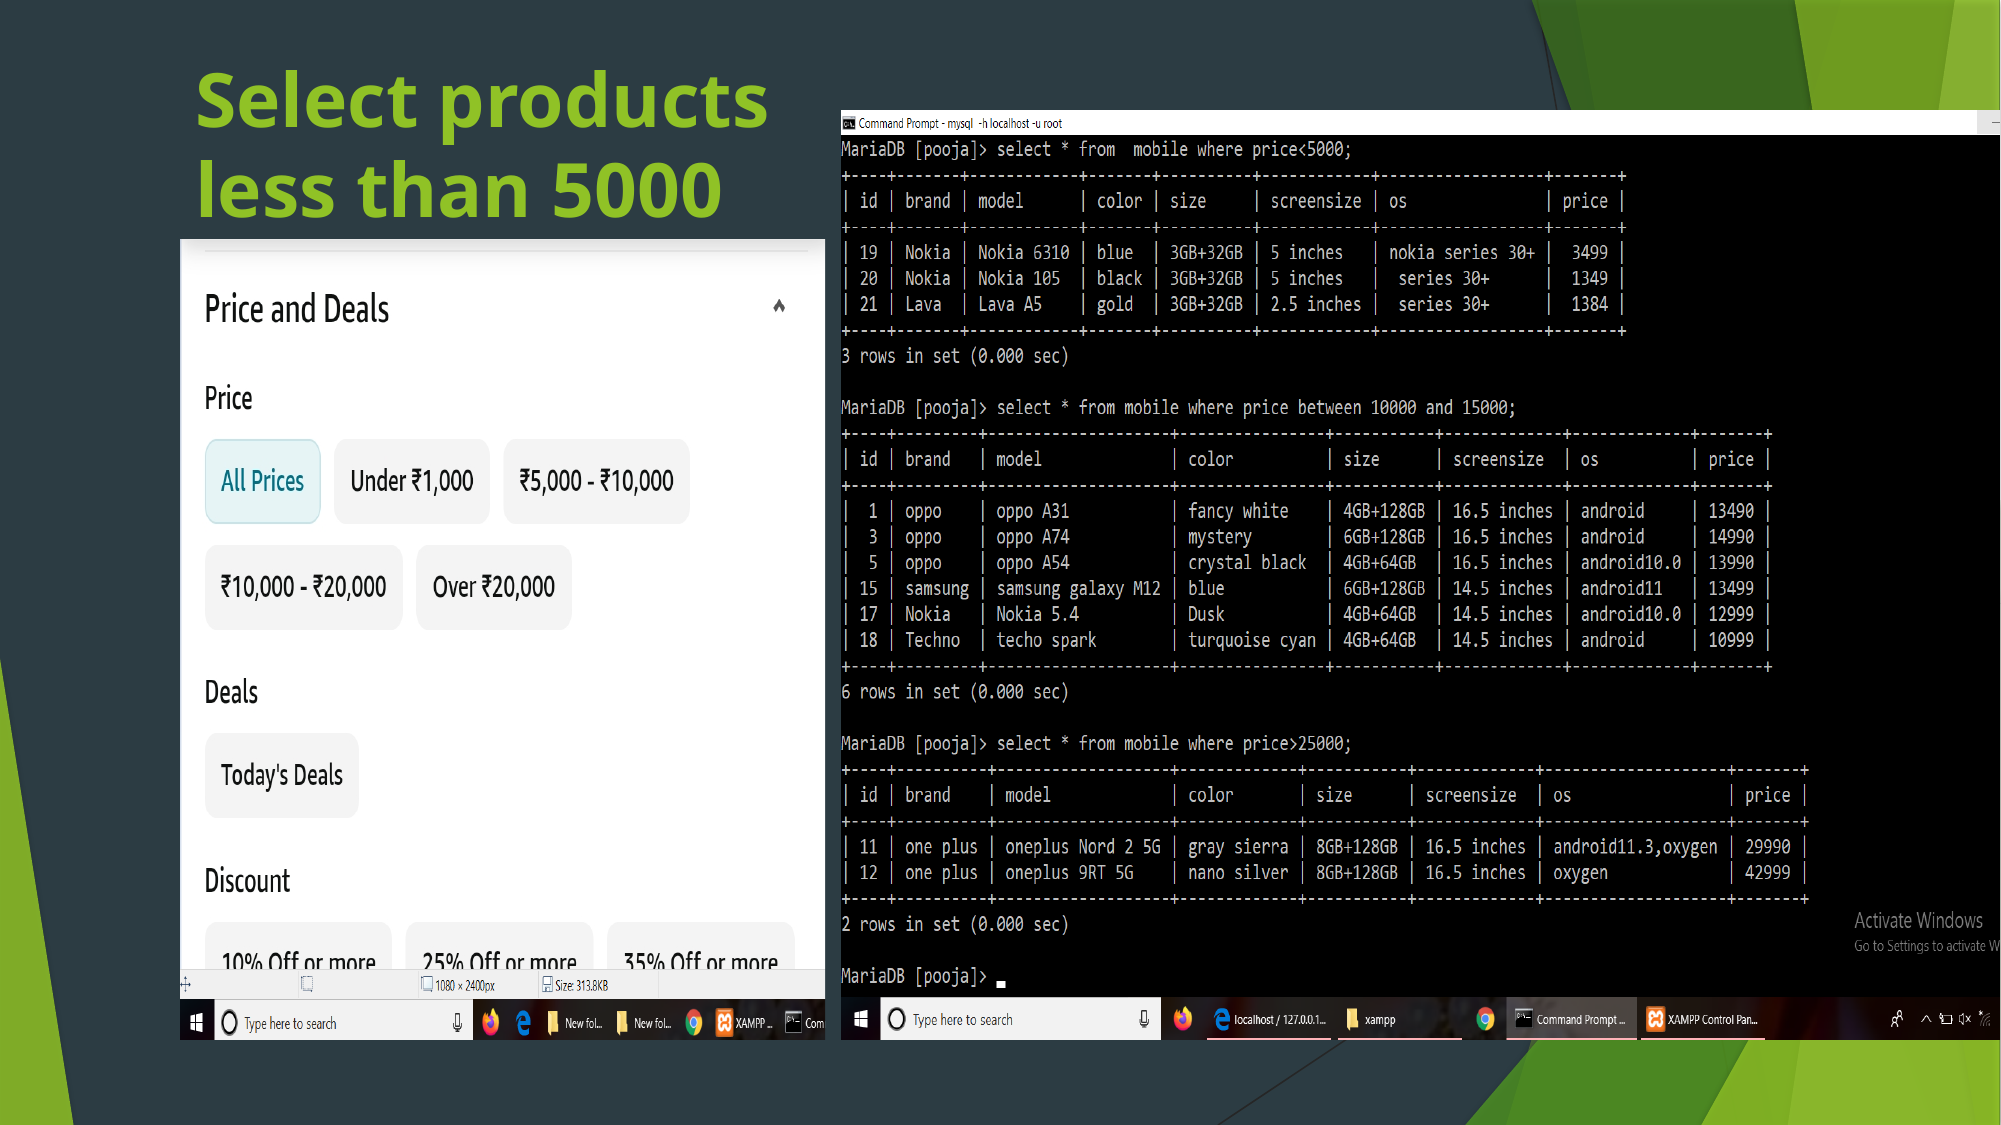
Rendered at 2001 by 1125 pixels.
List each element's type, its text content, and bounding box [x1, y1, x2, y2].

title Select products less than 5000 [180, 75, 826, 239]
picture [179, 239, 826, 1040]
picture [840, 110, 2000, 1040]
